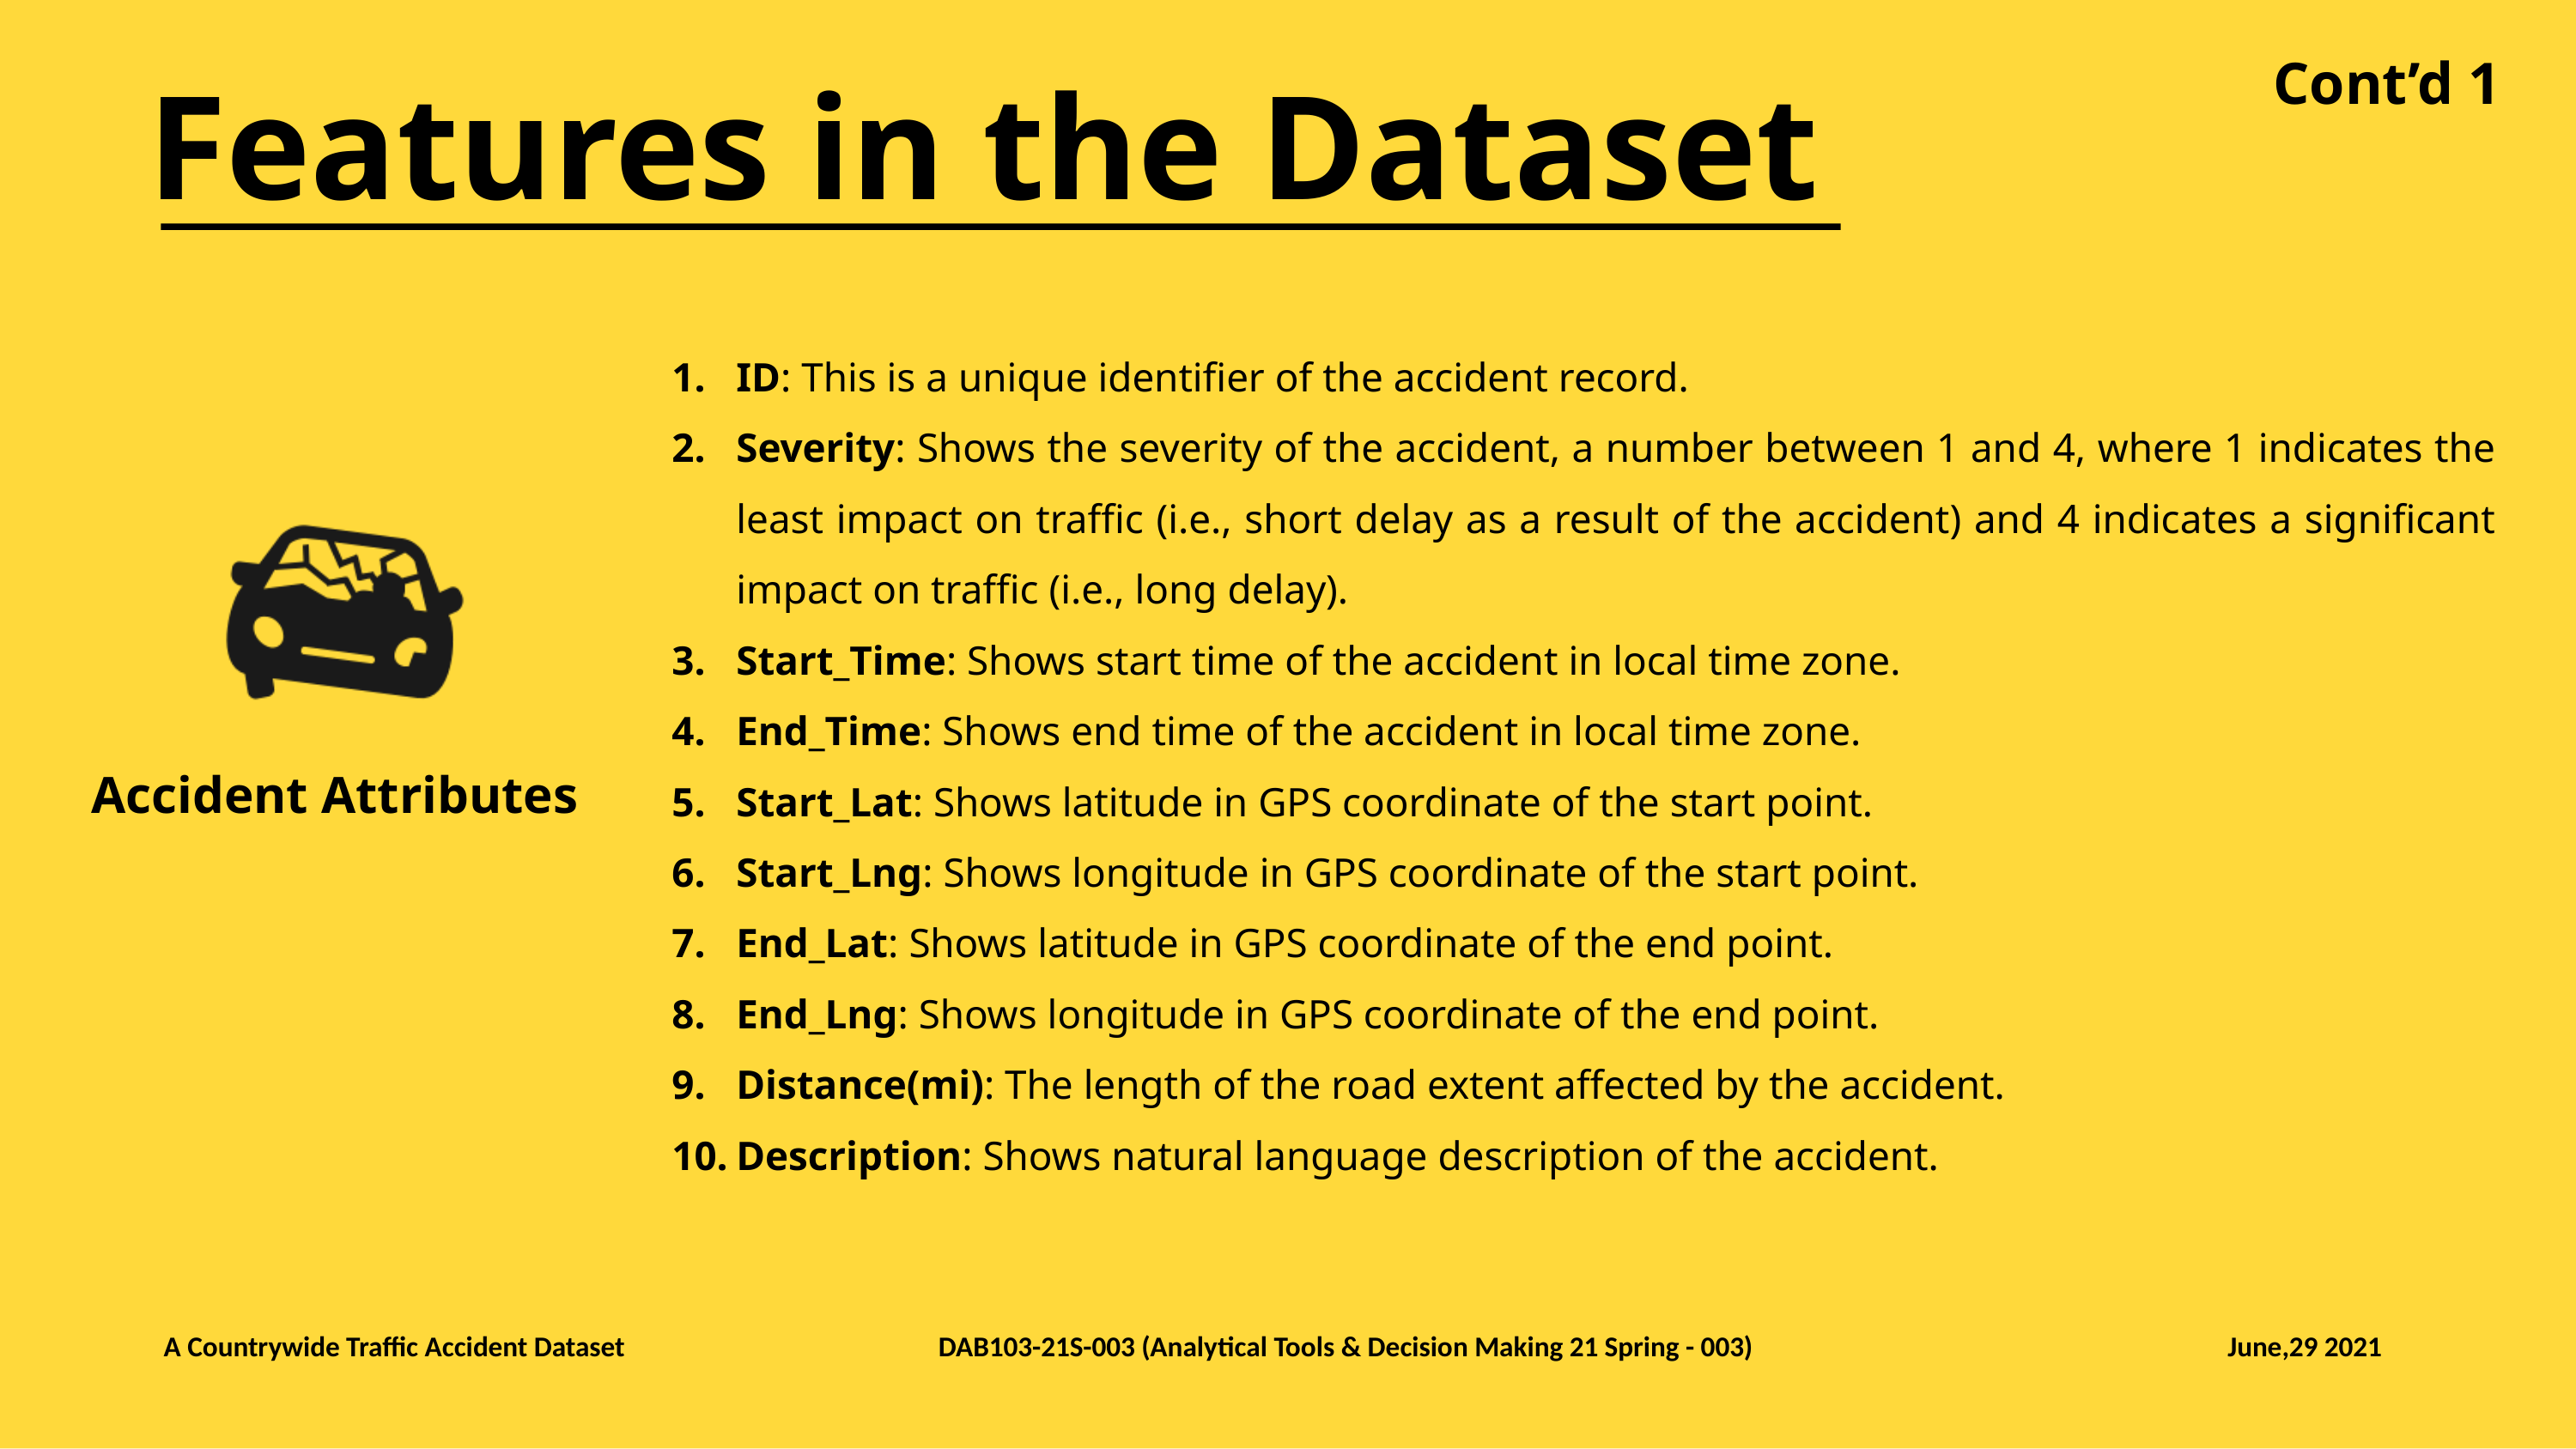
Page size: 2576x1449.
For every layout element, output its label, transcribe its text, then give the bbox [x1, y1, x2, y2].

picture [194, 462, 496, 763]
text_box Cont’d 1 [2260, 40, 2576, 123]
text_box DAB103-21S-003 (Analytical Tools & Decision Making 21 Spring - 003) [936, 1326, 1785, 1362]
title Features in the Dataset [108, 54, 1973, 299]
text_box ID: This is a unique identifier of the accident record. Severity: Shows the severity of the accident, a number between 1 and 4, where 1 indicates the least impact on traffic (i.e., short delay as a result of the accident) and 4 indicates a significant impact on traffic (i.e., long delay). Start_Time: Shows start time of the accident in local time zone. End_Time: Shows end time of the accident in local time zone. Start_Lat: Shows latitude in GPS coordinate of the start point. Start_Lng: Shows longitude in GPS coordinate of the start point. End_Lat: Shows latitude in GPS coordinate of the end point. End_Lng: Shows longitude in GPS coordinate of the end point. Distance(mi): The length of the road extent affected by the accident. Description: Shows natural language description of the accident. [671, 327, 2497, 1179]
text_box Accident Attributes [89, 761, 601, 824]
text_box June,29 2021 [2226, 1326, 2481, 1362]
text_box A Countrywide Traffic Accident Dataset [161, 1326, 641, 1362]
